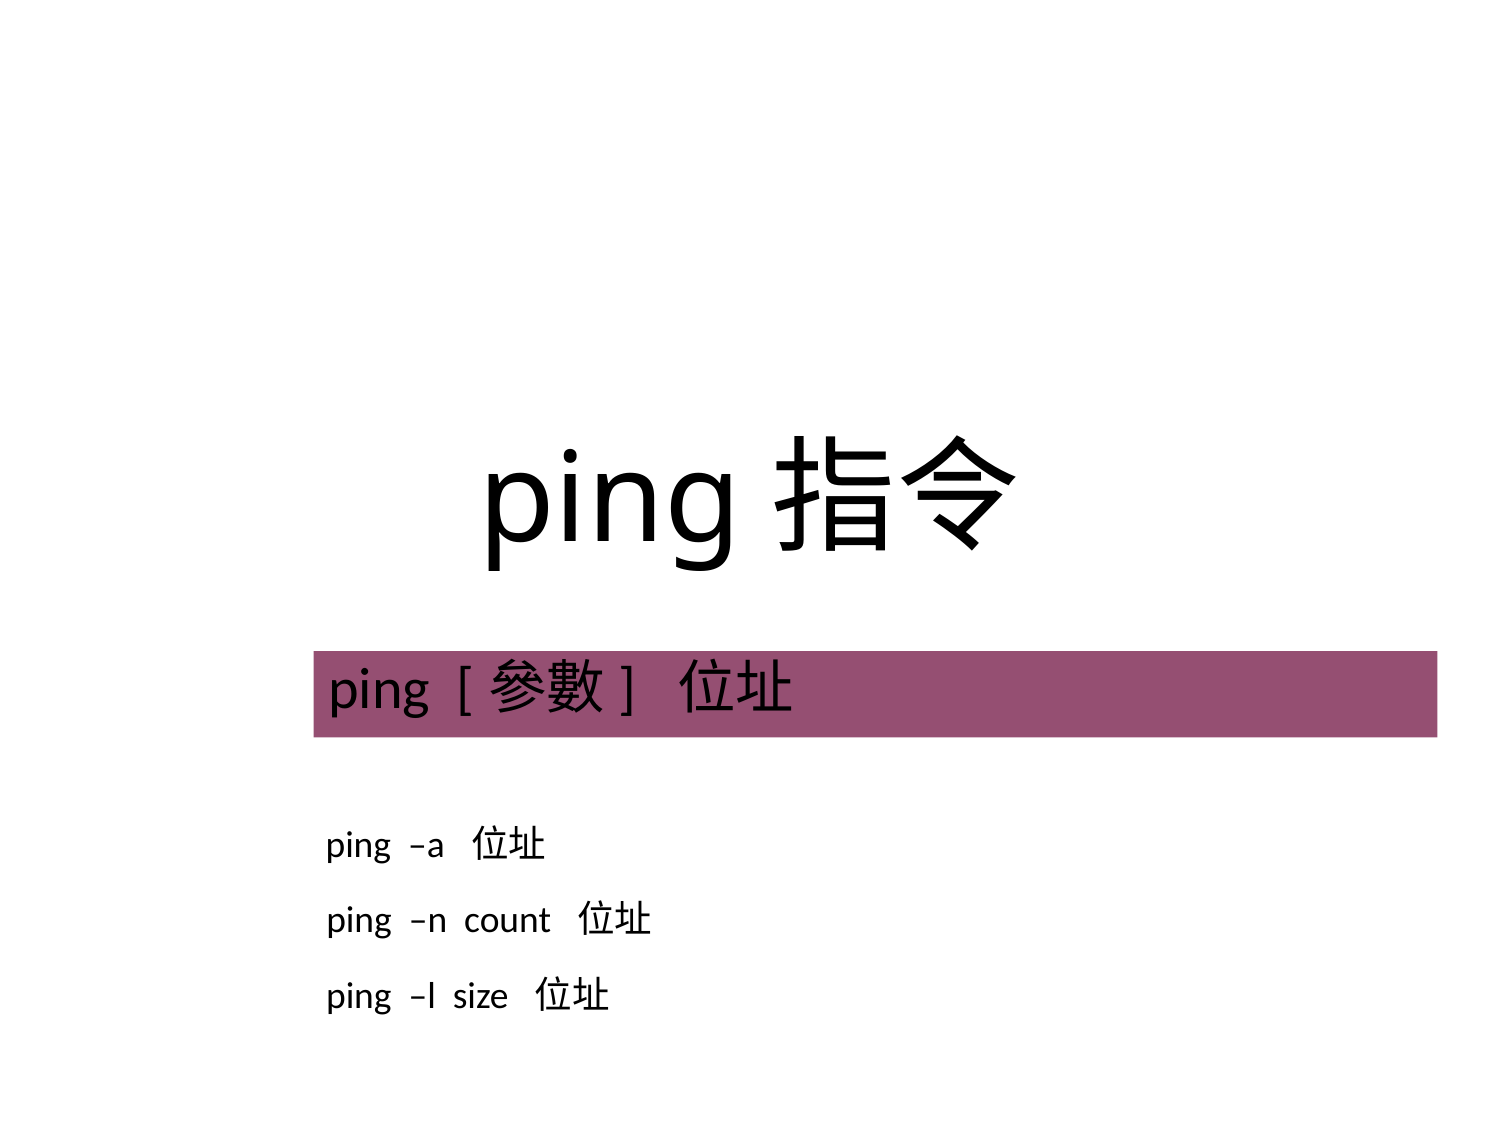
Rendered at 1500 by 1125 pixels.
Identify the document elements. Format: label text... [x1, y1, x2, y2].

subtitle ping [參數] 位址 [313, 651, 1438, 738]
text_box ping –a 位址 [310, 812, 570, 873]
text_box ping –l size 位址 [311, 963, 634, 1023]
title ping指令 [112, 184, 1388, 576]
text_box ping –n count 位址 [311, 887, 676, 948]
